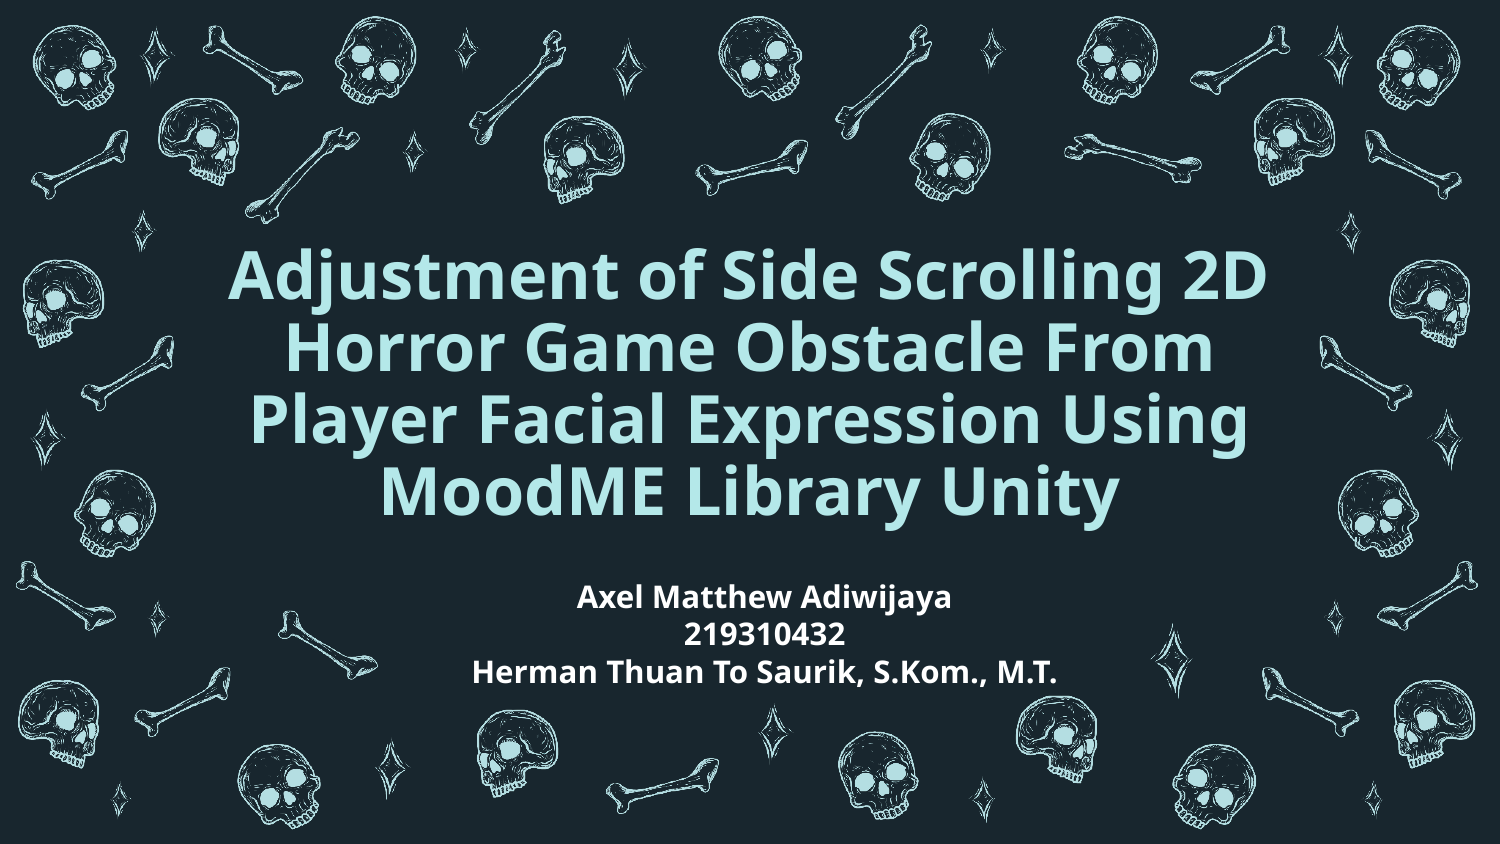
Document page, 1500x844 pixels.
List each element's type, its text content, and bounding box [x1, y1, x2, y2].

title Adjustment of Side Scrolling 2D Horror Game Obstacle From Player Facial Expression Using MoodME Library Unity [164, 211, 1336, 489]
picture [0, 0, 1500, 844]
subtitle Axel Matthew Adiwijaya 219310432 Herman Thuan To Saurik, S.Kom., M.T. [130, 581, 1302, 685]
